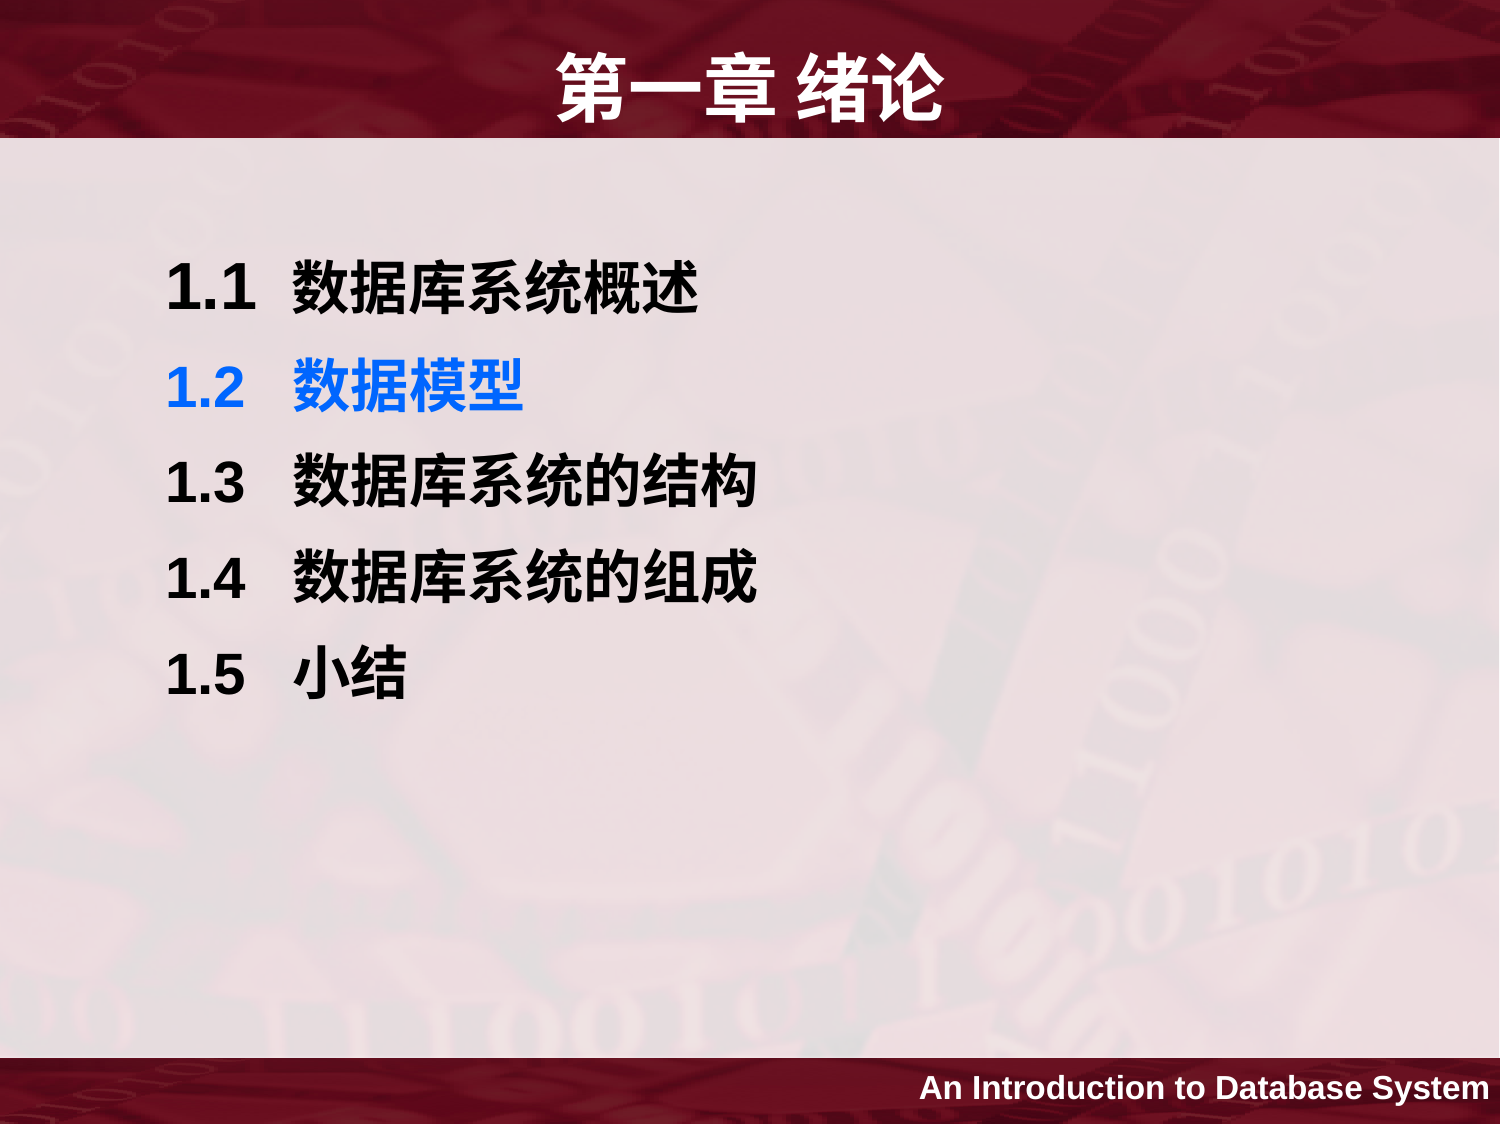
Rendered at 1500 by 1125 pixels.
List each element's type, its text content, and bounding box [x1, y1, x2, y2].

list 1.1 数据库系统概述 1.2 数据模型 1.3 数据库系统的结构 1.4 数据库系统的组成 1.5 小结 [75, 219, 1425, 1017]
picture [0, 0, 1500, 1124]
title 第一章 绪论 [75, 0, 1425, 181]
